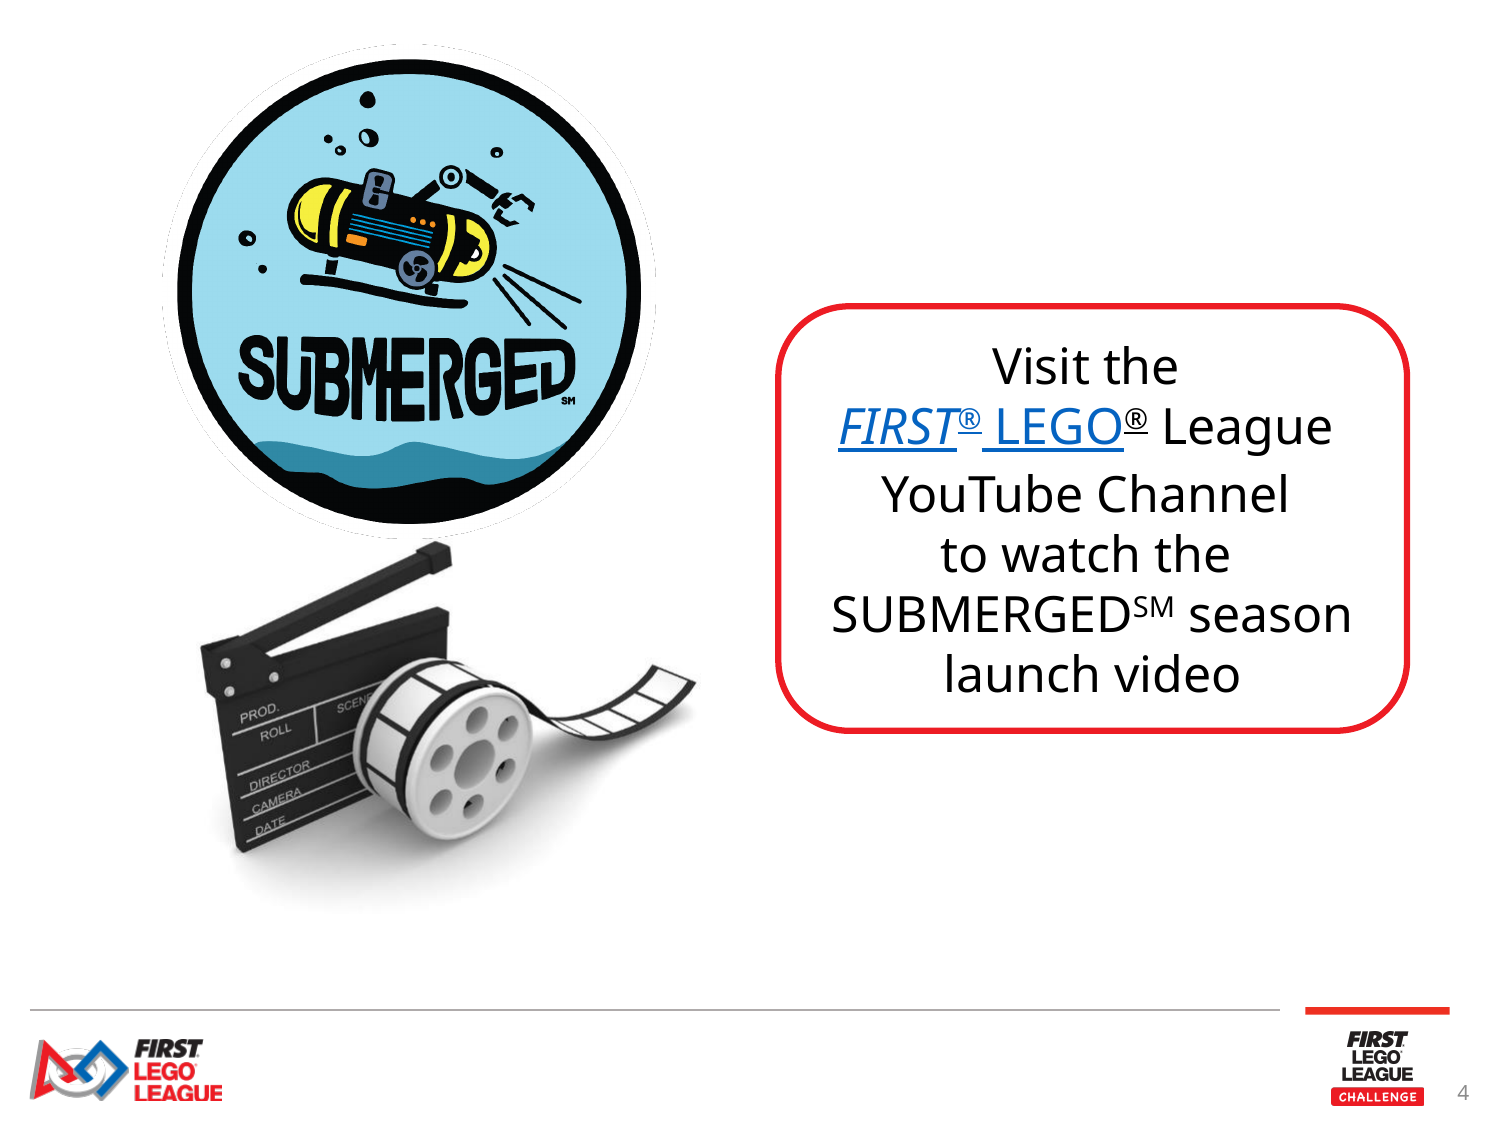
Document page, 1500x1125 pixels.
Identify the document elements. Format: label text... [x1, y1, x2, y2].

slide_number 4 [1425, 1076, 1484, 1111]
text_box Visit the FIRST® LEGO® League YouTube Channel to watch the SUBMERGEDSM season launch video [778, 306, 1408, 731]
picture [92, 44, 722, 961]
